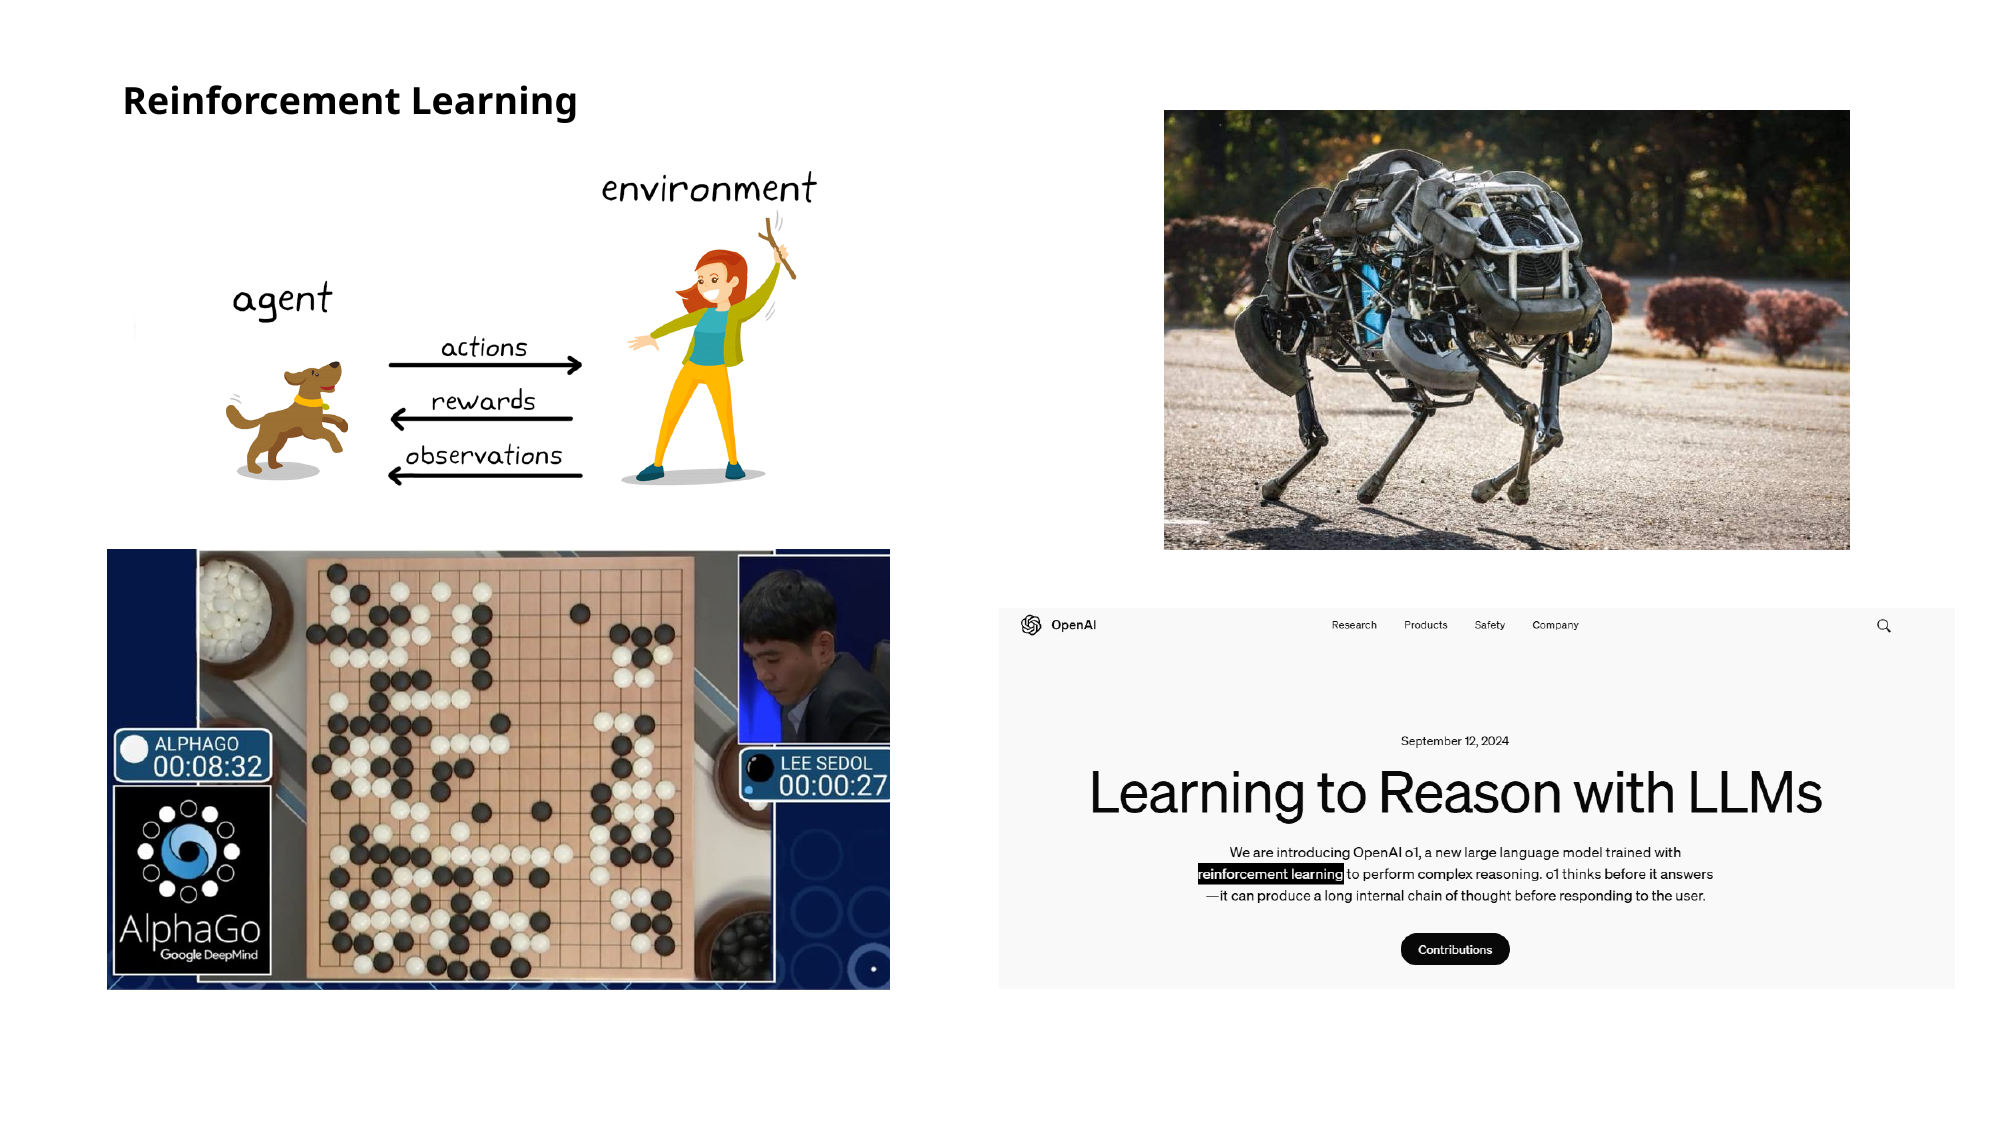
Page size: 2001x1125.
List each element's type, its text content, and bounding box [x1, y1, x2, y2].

picture [999, 608, 1955, 990]
picture [107, 549, 890, 990]
picture [1164, 109, 1851, 551]
text_box Reinforcement Learning [107, 69, 763, 130]
picture [107, 123, 851, 527]
